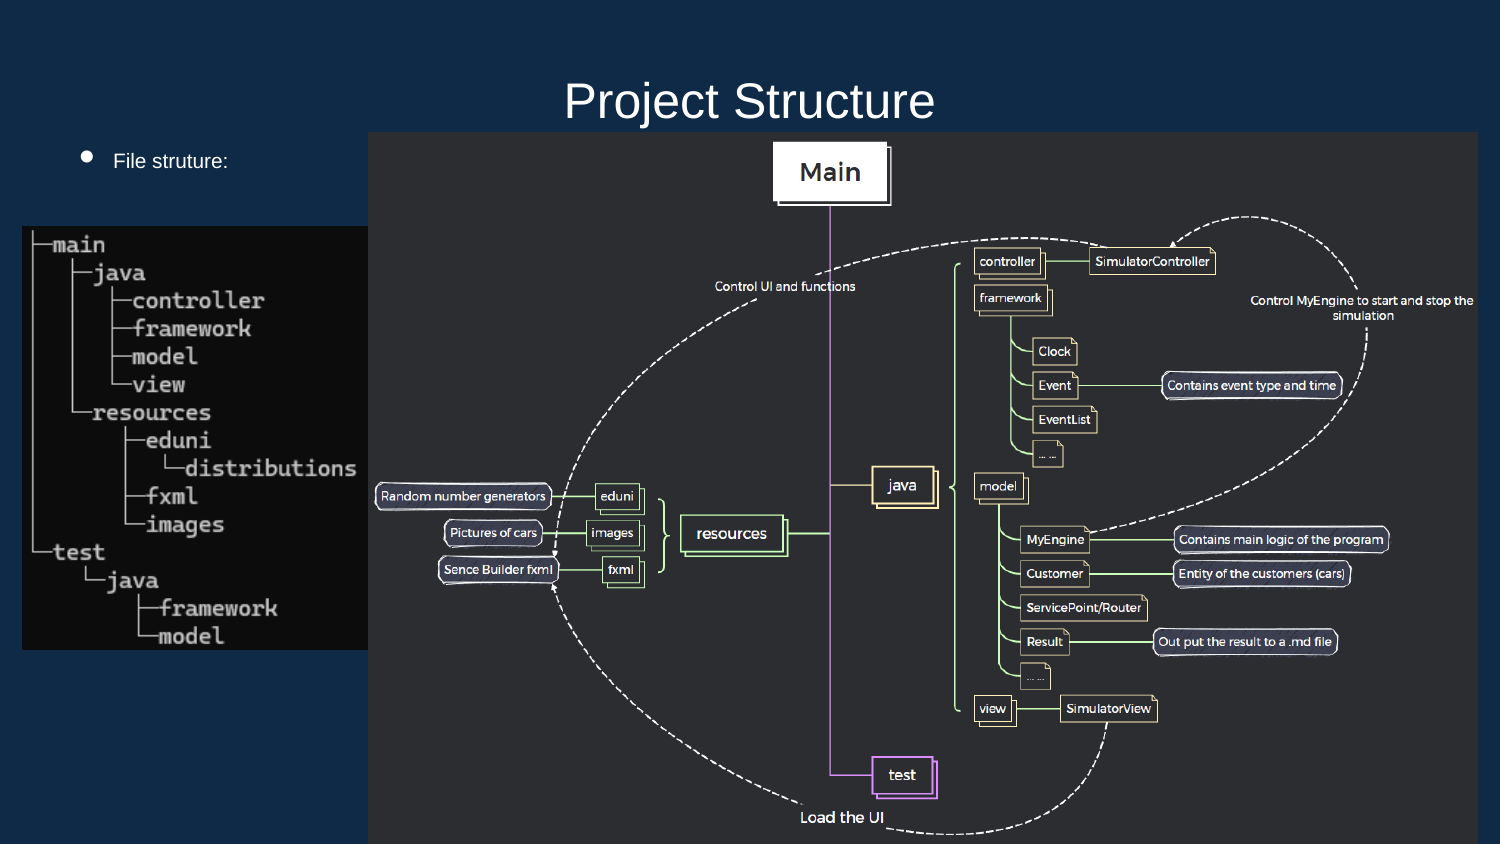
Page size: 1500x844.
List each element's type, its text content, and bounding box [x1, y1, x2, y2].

picture [21, 131, 1479, 844]
text_box File struture: [64, 132, 366, 225]
title Project Structure [171, 53, 1328, 132]
